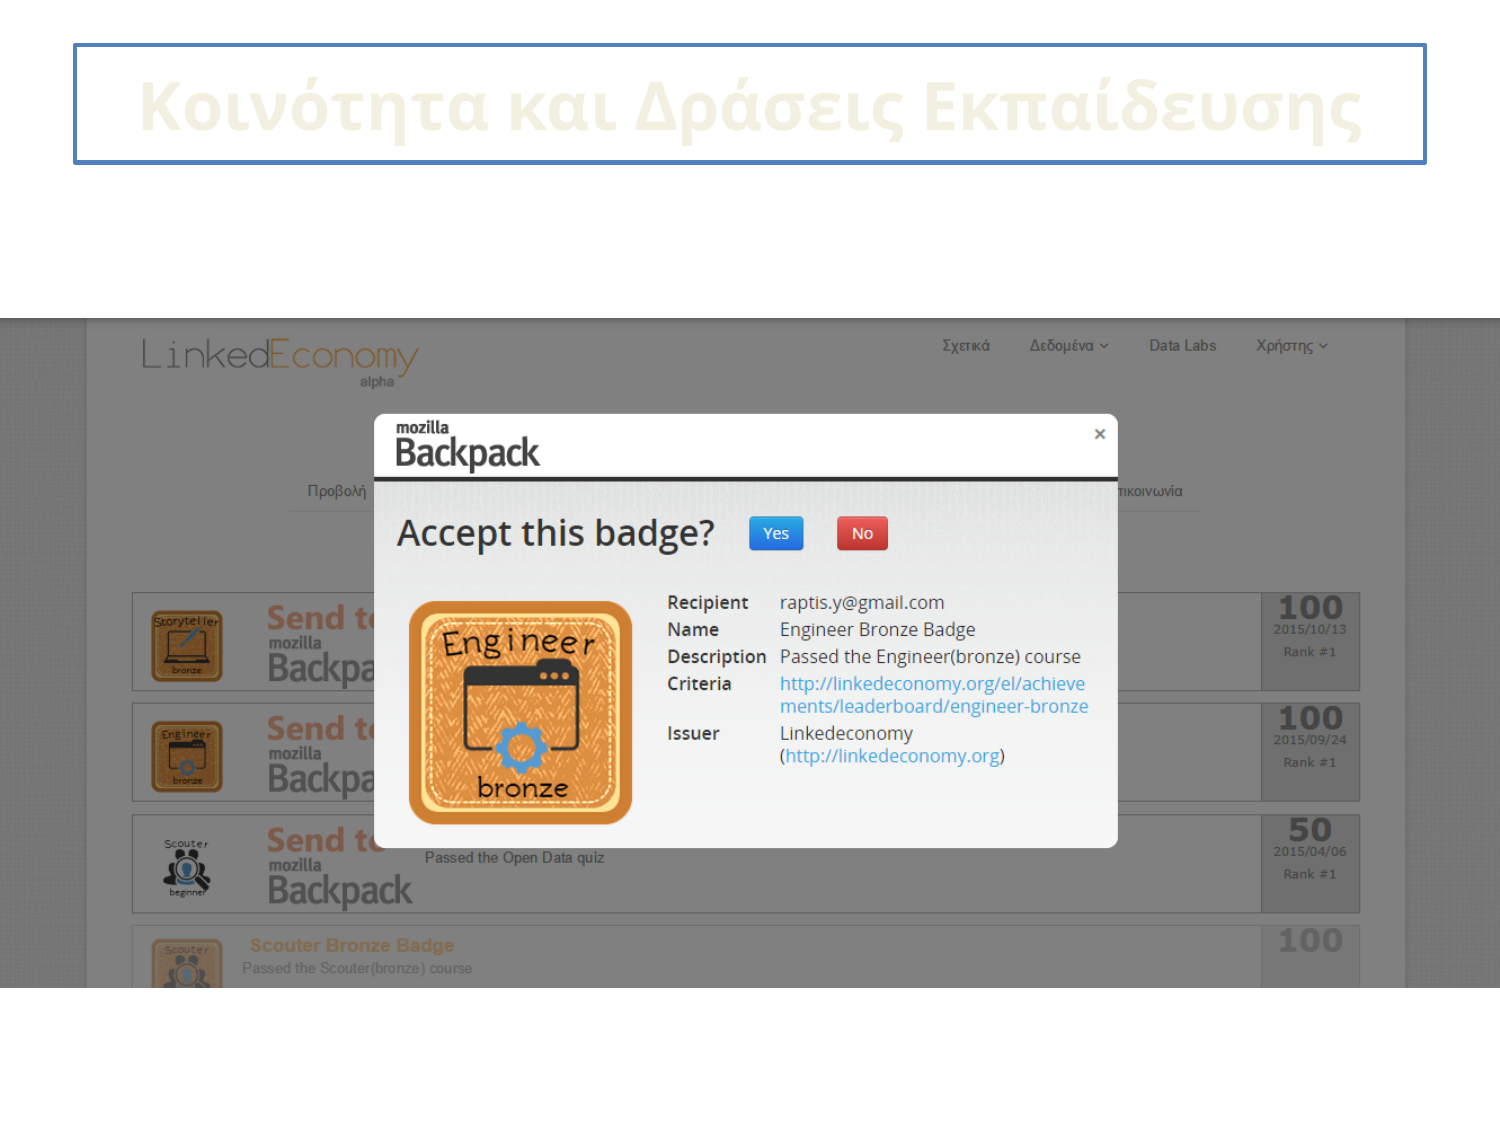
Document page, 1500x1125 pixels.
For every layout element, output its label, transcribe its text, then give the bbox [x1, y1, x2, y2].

title Κοινότητα και Δράσεις Εκπαίδευσης [73, 43, 1427, 165]
picture [0, 317, 1500, 988]
